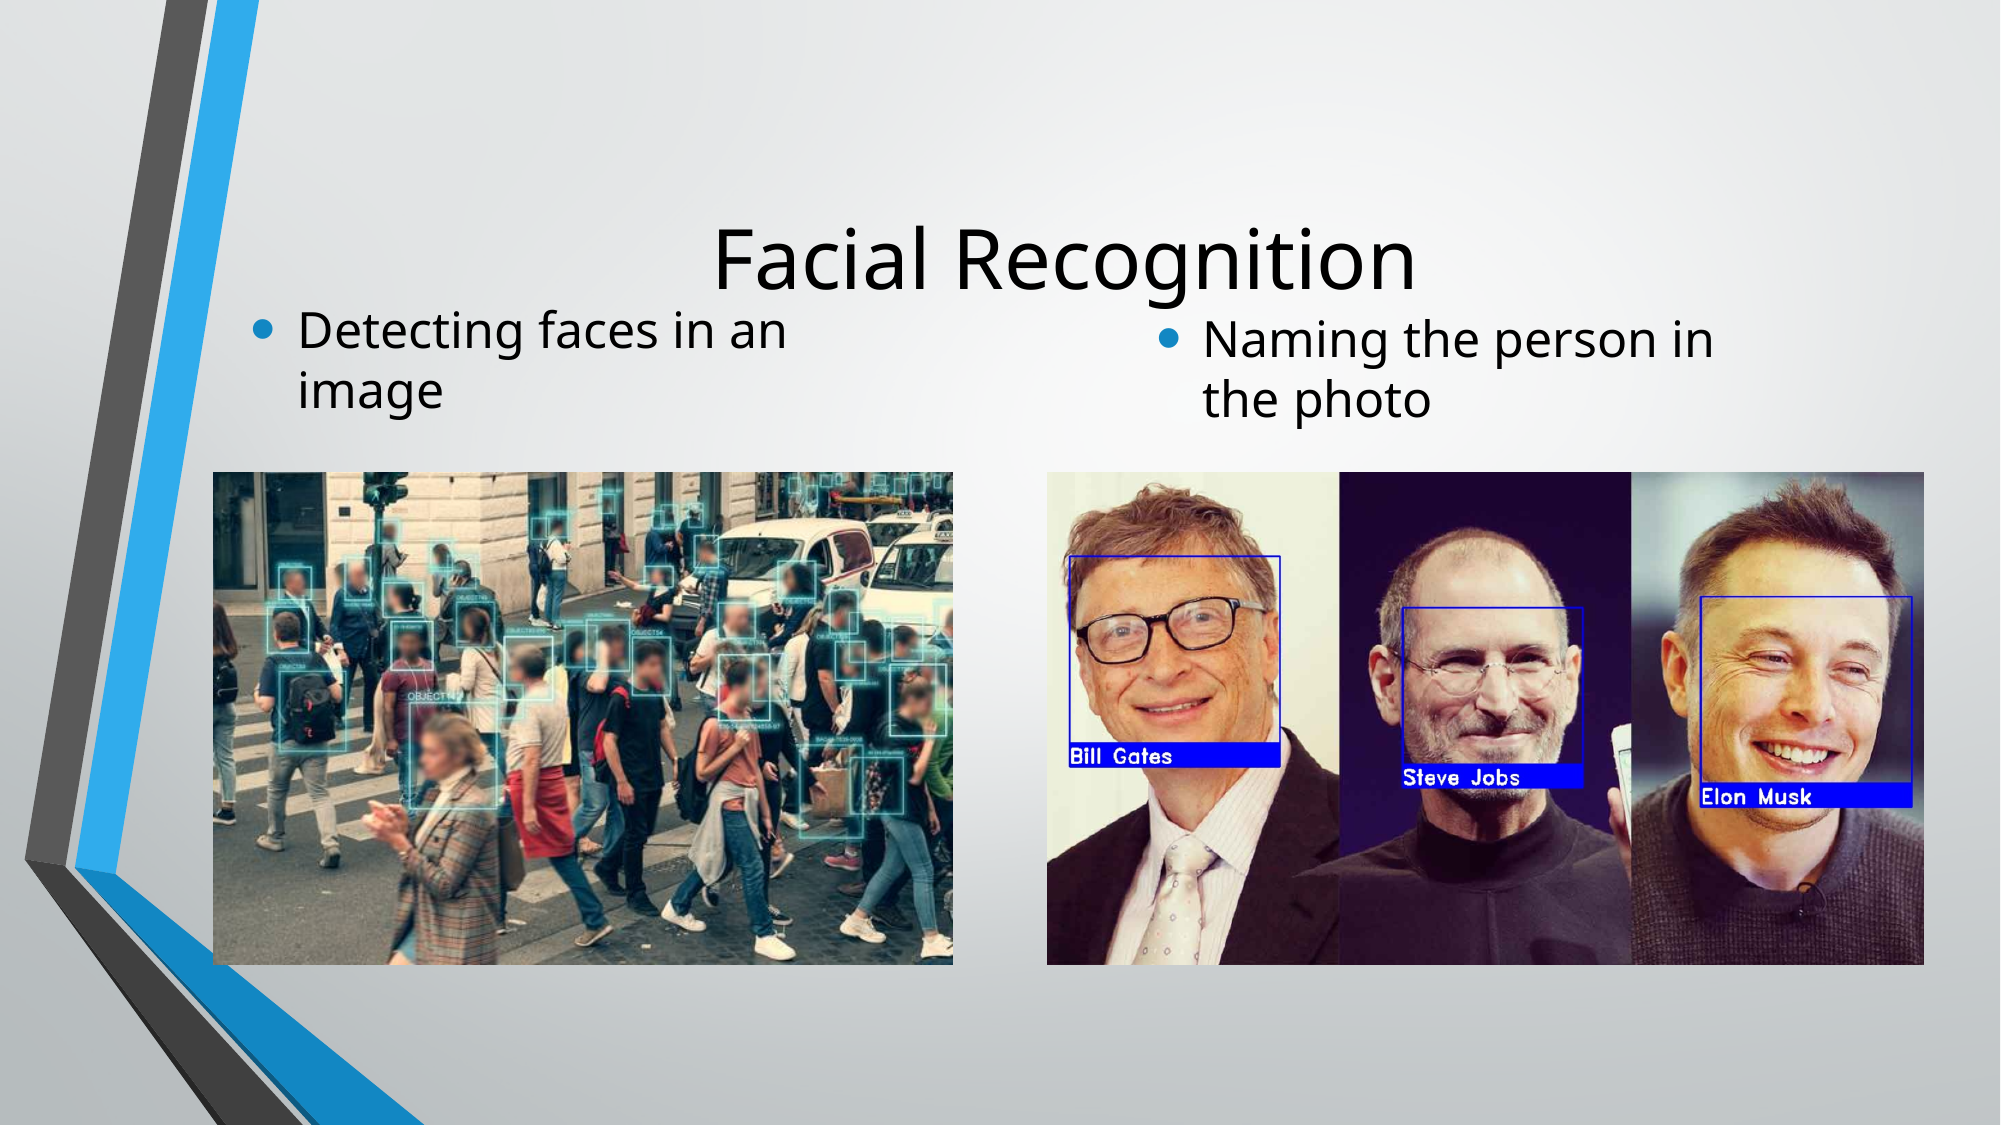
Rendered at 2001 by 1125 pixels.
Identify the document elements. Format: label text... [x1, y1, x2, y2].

title Facial Recognition [243, 112, 1887, 400]
picture [212, 472, 953, 966]
picture [1047, 472, 1924, 966]
text_box Naming the person in the photo [1141, 260, 1765, 472]
list Detecting faces in an image [235, 260, 859, 457]
